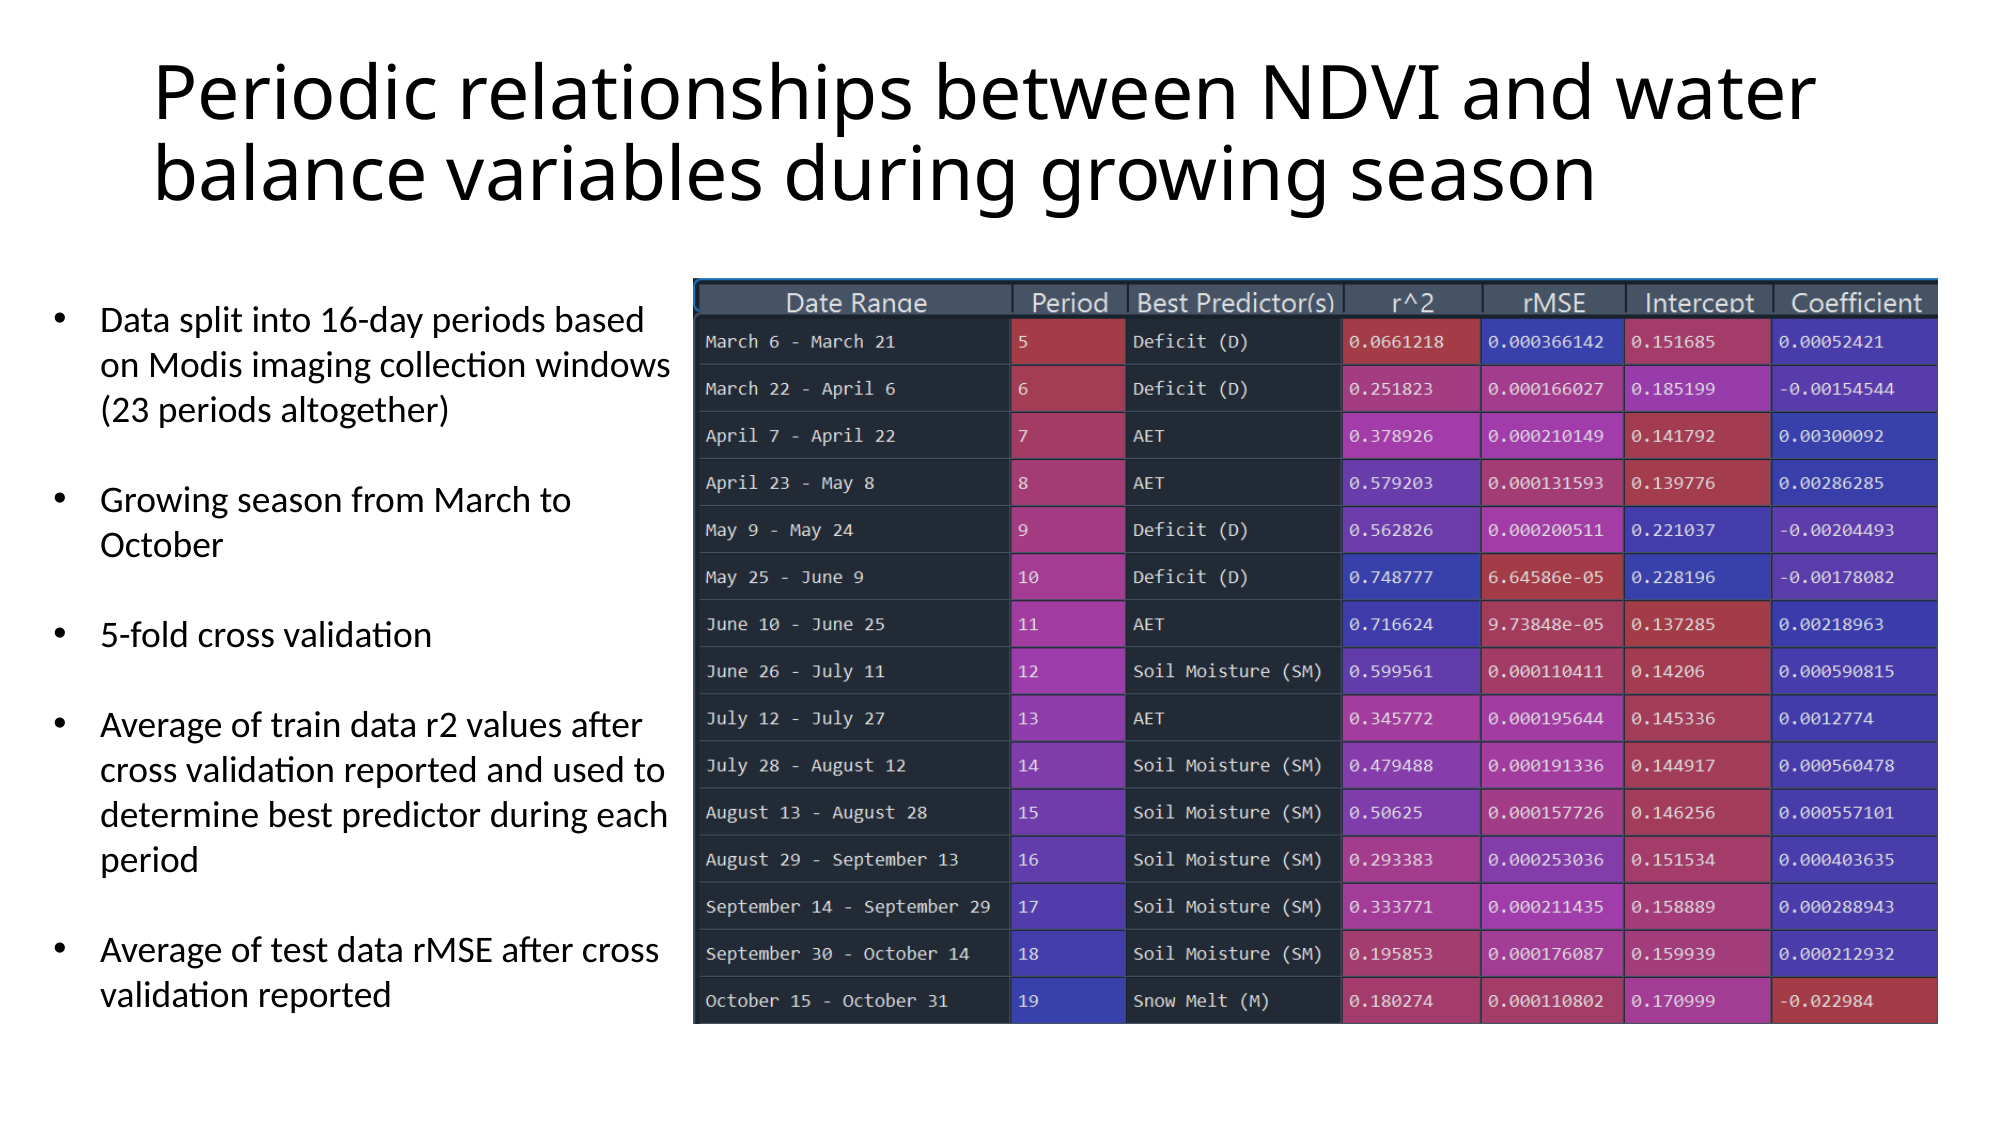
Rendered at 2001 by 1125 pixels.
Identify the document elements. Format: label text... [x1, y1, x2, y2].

text_box Data split into 16-day periods based on Modis imaging collection windows (23 periods altogether) Growing season from March to October 5-fold cross validation Average of train data r2 values after cross validation reported and used to determine best predictor during each period Average of test data rMSE after cross validation reported [38, 287, 694, 1125]
picture [693, 276, 1938, 1024]
title Periodic relationships between NDVI and water balance variables during growing season [137, 27, 1900, 245]
